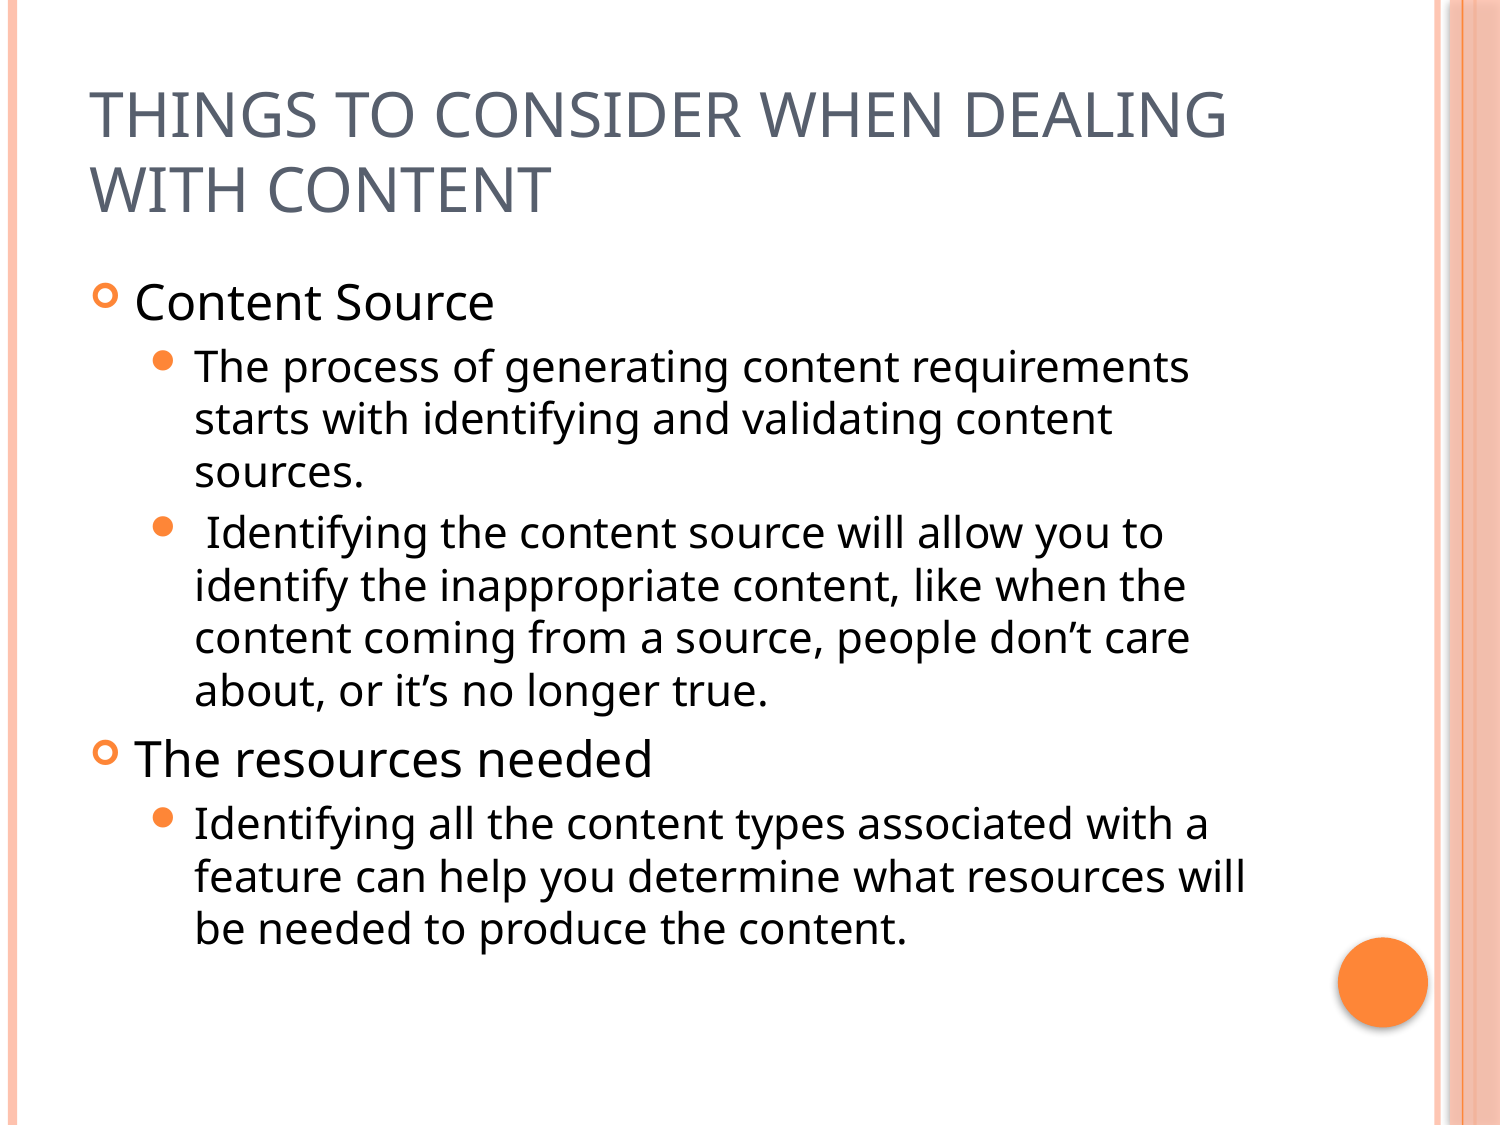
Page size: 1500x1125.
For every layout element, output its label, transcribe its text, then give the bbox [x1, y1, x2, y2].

title Things to consider when dealing with Content [75, 45, 1300, 233]
list Content Source The process of generating content requirements starts with identifying and validating content sources. Identifying the content source will allow you to identify the inappropriate content, like when the content coming from a source, people don’t care about, or it’s no longer true. The resources needed Identifying all the content types associated with a feature can help you determine what resources will be needed to produce the content. [75, 262, 1300, 1062]
